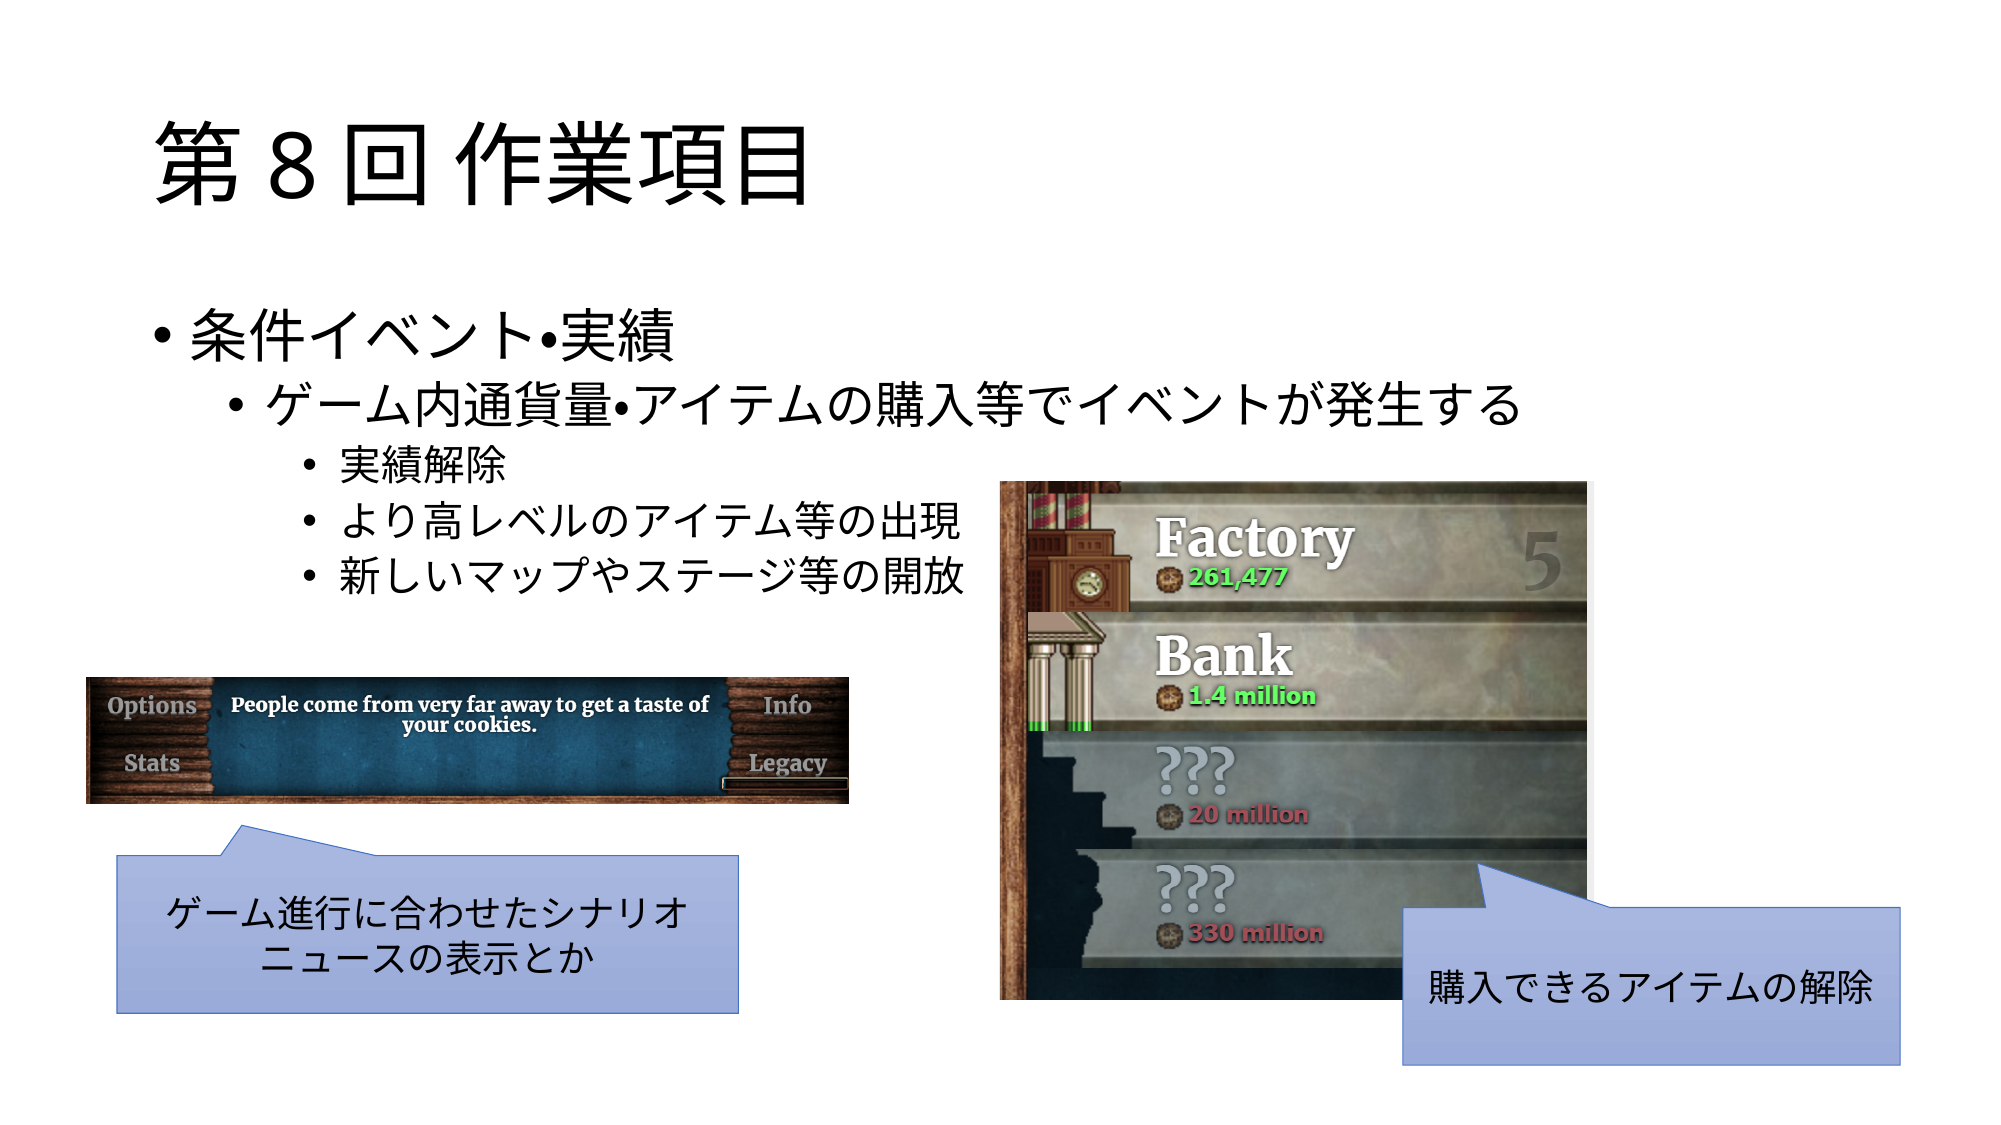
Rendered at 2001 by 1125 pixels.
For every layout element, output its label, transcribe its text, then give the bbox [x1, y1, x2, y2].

picture [86, 677, 849, 804]
title 第8回 作業項目 [137, 59, 1863, 278]
list 条件イベント・実績 ゲーム内通貨量・アイテムの購入等でイベントが発生する 実績解除 より高レベルのアイテム等の出現 新しいマップやステージ等の開放 [137, 299, 1863, 1014]
text_box 購入できるアイテムの解除 [1402, 901, 1901, 1066]
text_box ゲーム進行に合わせたシナリオ ニュースの表示とか [116, 824, 739, 1014]
picture [999, 481, 1595, 1000]
